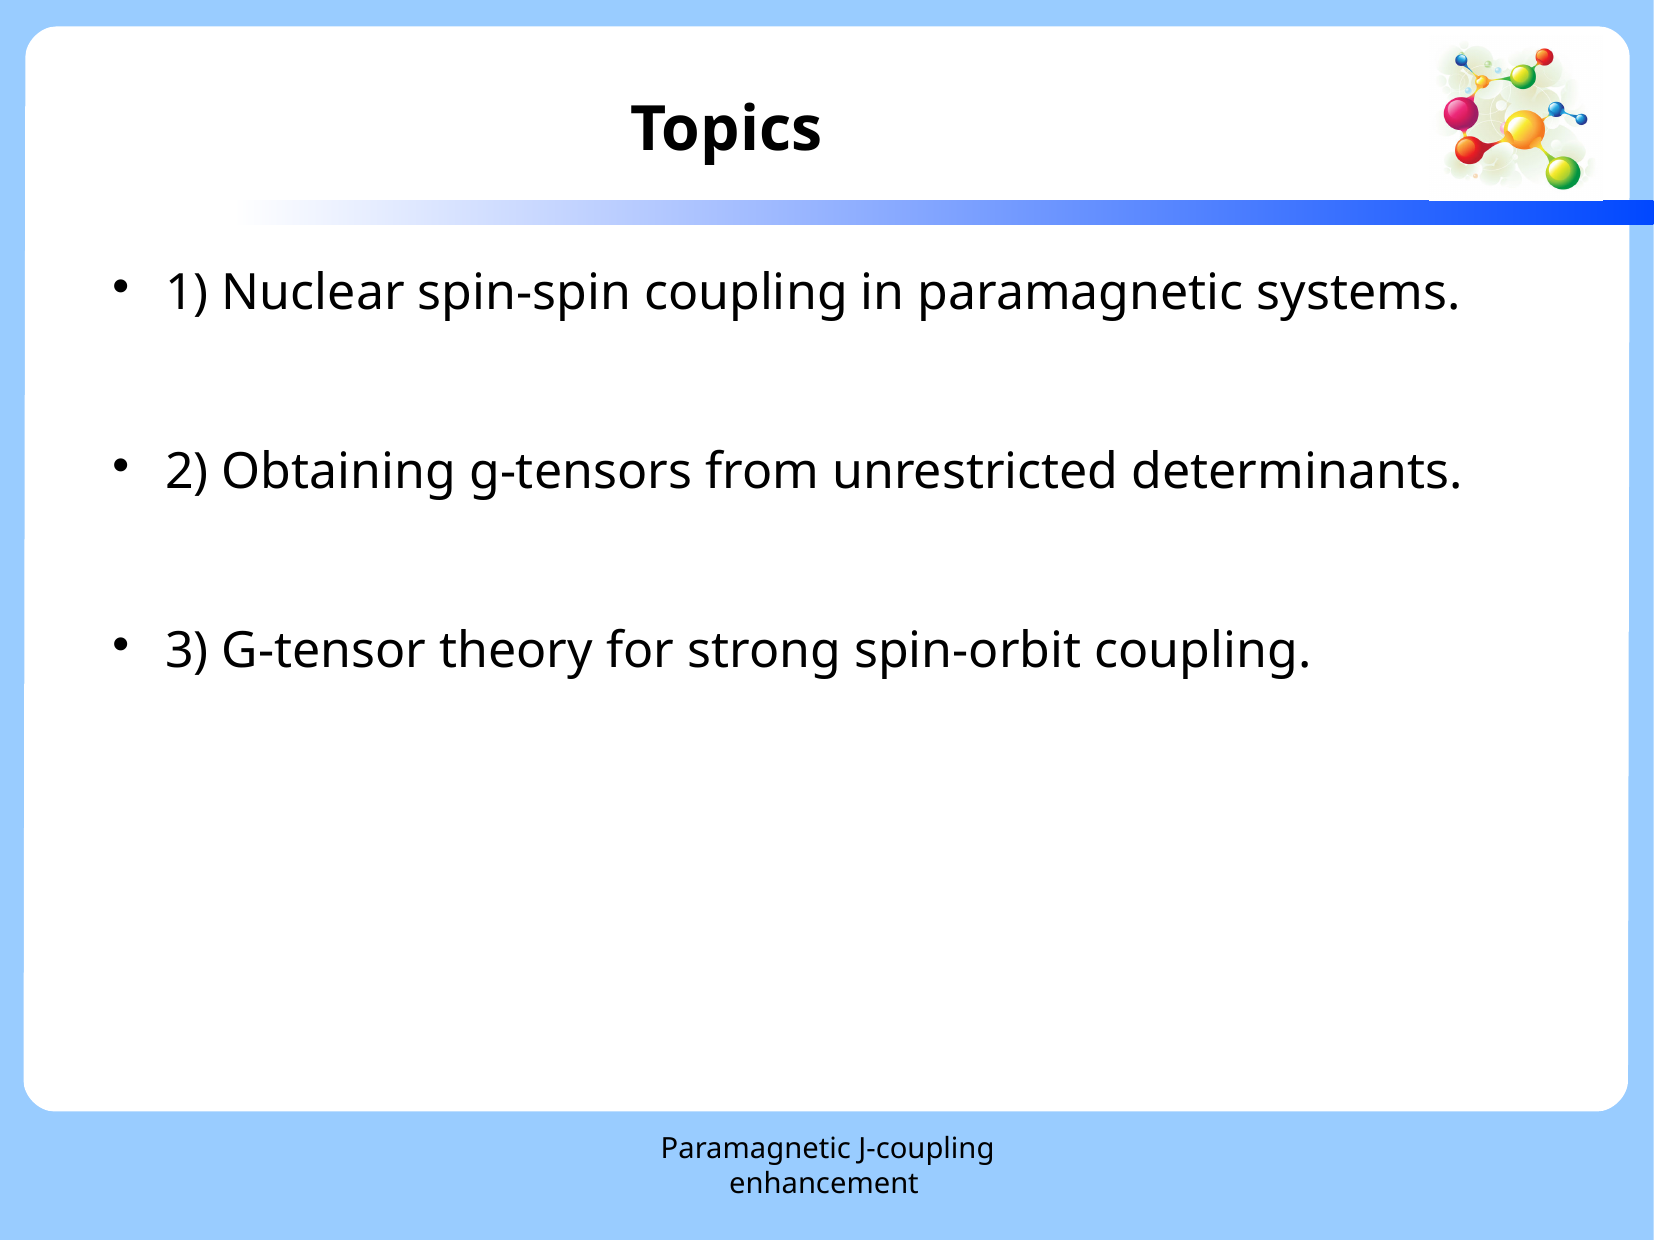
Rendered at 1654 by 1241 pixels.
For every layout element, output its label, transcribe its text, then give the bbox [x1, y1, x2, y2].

text_box [956, 201, 961, 224]
text_box [790, 201, 794, 224]
text_box [873, 201, 877, 224]
picture [1428, 35, 1603, 201]
text_box Topics [82, 49, 1370, 201]
text_box 1) Nuclear spin-spin coupling in paramagnetic systems. 2) Obtaining g-tensors from unrestricted determinants. 3) G-tensor theory for strong spin-orbit coupling. [94, 259, 1566, 1087]
